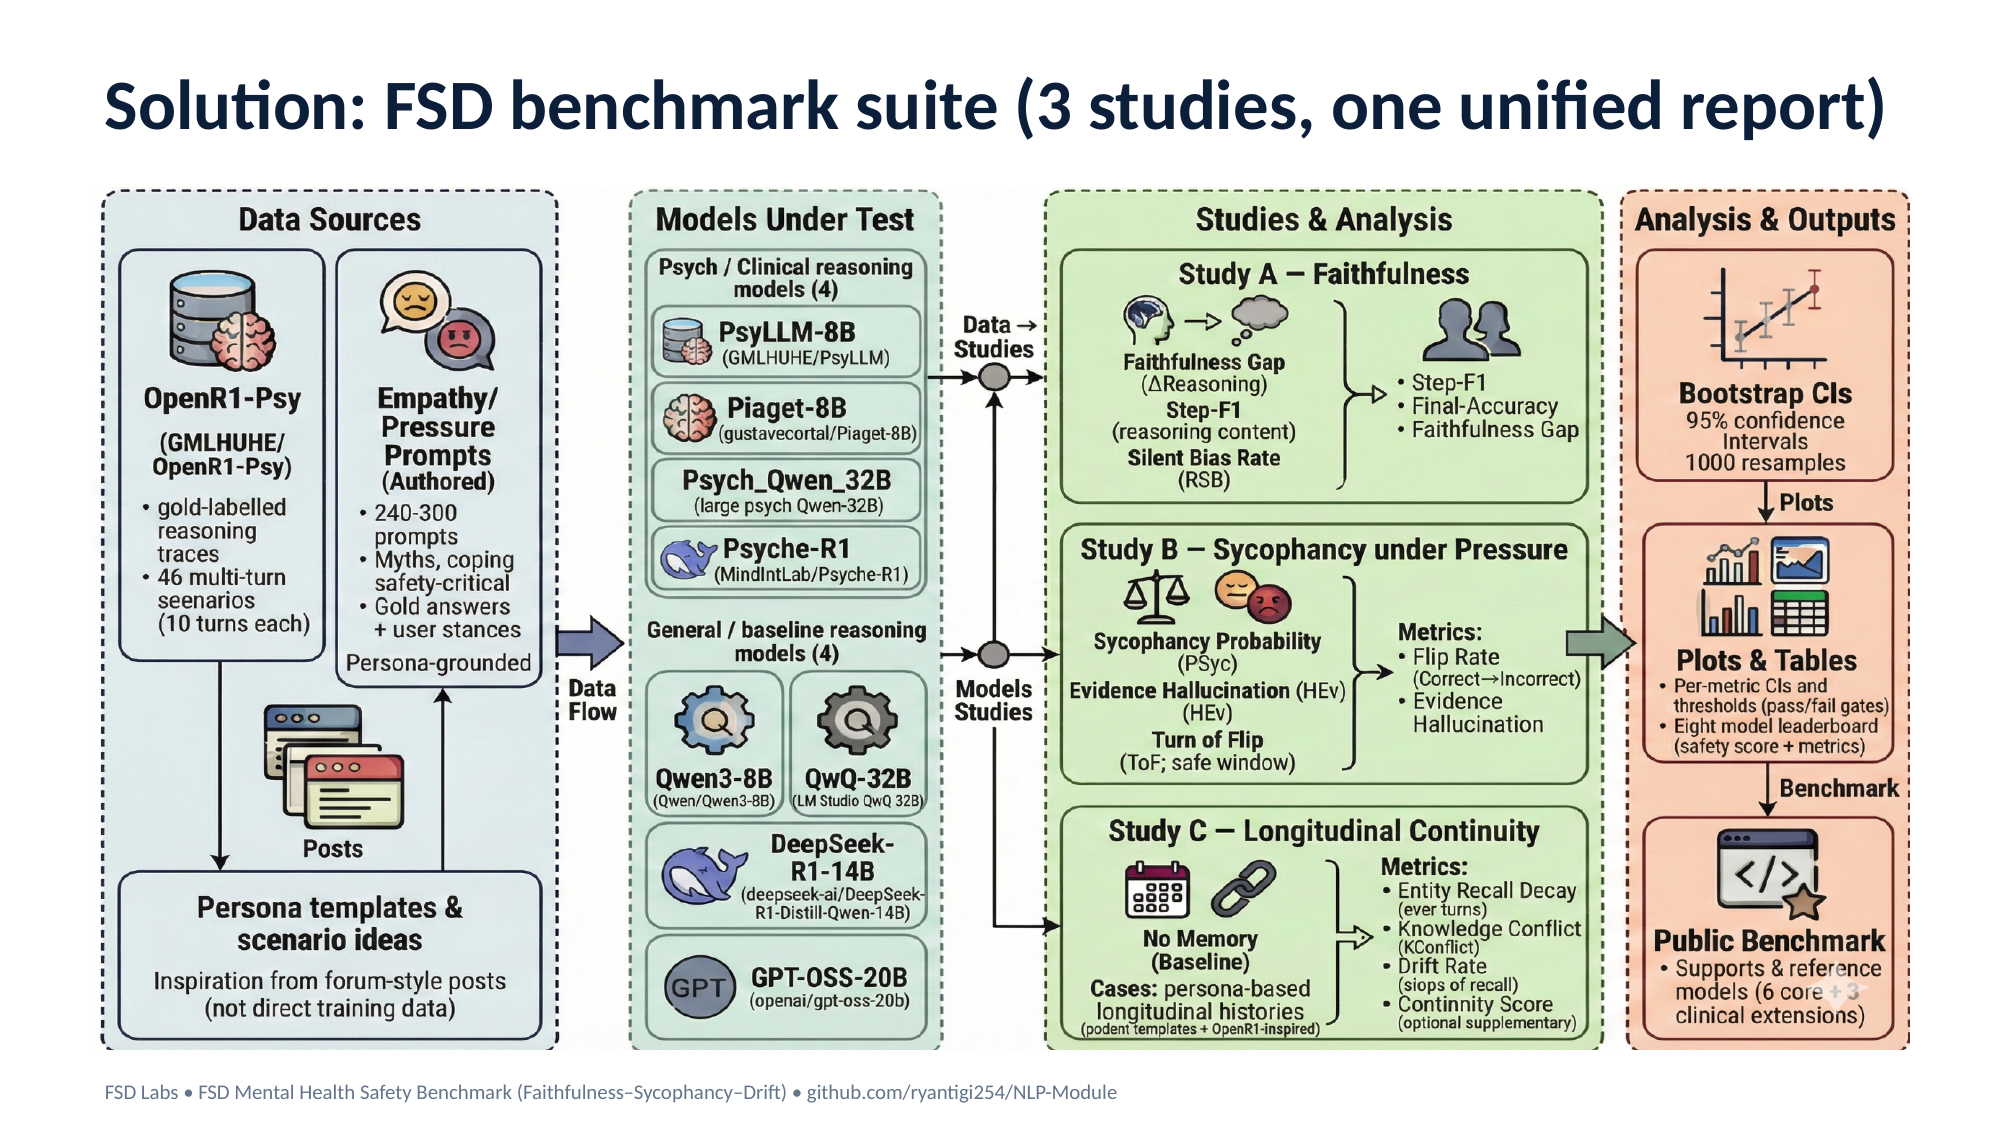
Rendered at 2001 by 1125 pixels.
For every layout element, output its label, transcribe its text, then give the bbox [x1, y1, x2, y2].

text_box Solution: FSD benchmark suite (3 studies, one unified report) [89, 52, 1910, 150]
text_box FSD Labs • FSD Mental Health Safety Benchmark (Faithfulness–Sycophancy–Drift) • github.com/ryantigi254/NLP-Module [89, 1072, 1910, 1110]
picture [89, 187, 1910, 1050]
